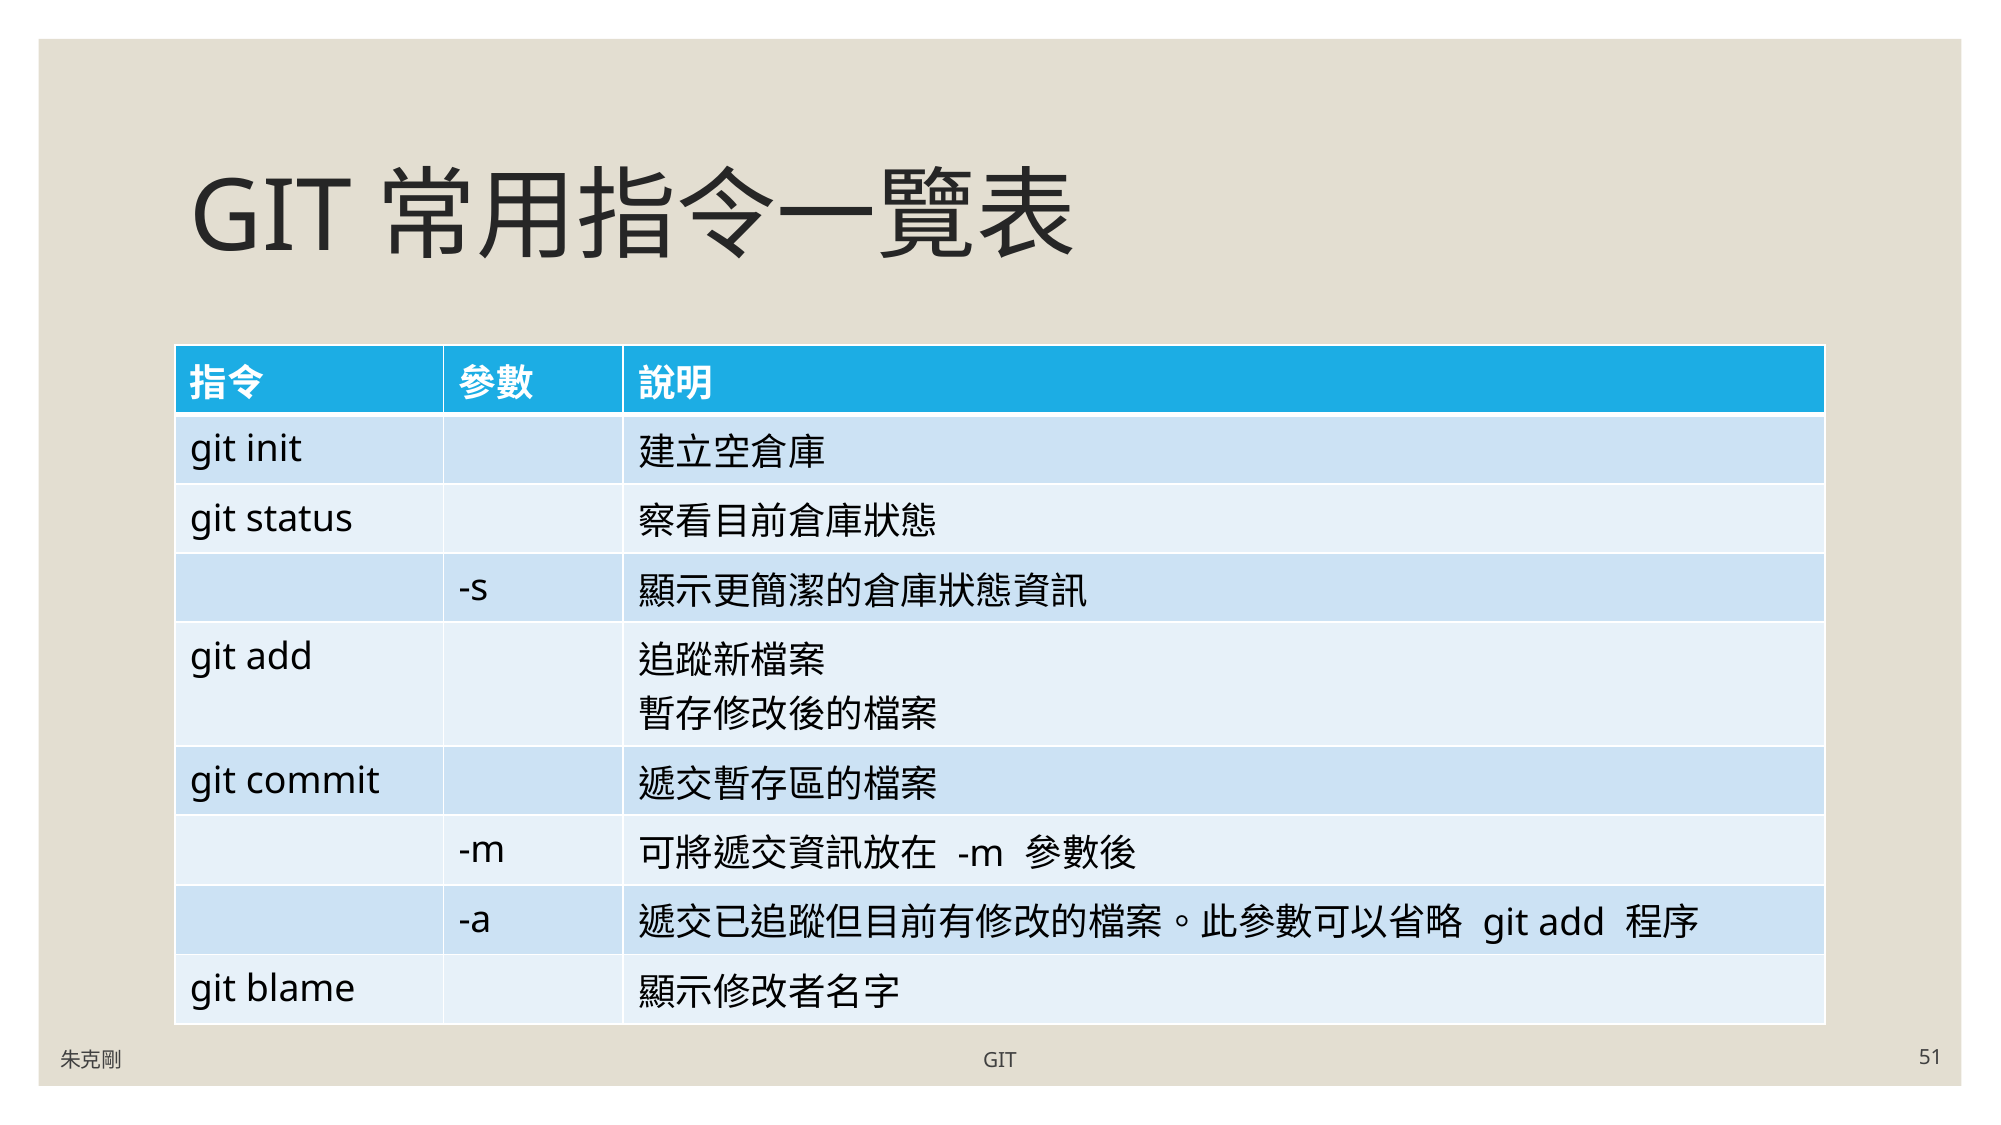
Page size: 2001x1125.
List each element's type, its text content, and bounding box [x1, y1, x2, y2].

table_cell -a [444, 886, 622, 954]
table_cell 建立空倉庫 [624, 417, 1824, 483]
table_cell -m [444, 816, 622, 884]
table_cell [444, 623, 622, 745]
table_cell 顯示更簡潔的倉庫狀態資訊 [624, 554, 1824, 621]
table_cell git commit [176, 747, 443, 814]
slide_number 朱克剛 [45, 1034, 495, 1080]
table_cell git init [176, 417, 443, 483]
table_cell 察看目前倉庫狀態 [624, 485, 1824, 552]
table_cell [444, 955, 622, 1023]
table_header 指令 [176, 346, 443, 412]
table_cell [444, 747, 622, 814]
table_cell 追蹤新檔案 暫存修改後的檔案 [624, 623, 1824, 745]
slide_number 51 [1717, 1034, 1958, 1080]
table_cell git status [176, 485, 443, 552]
table_cell [176, 886, 443, 954]
table_cell 顯示修改者名字 [624, 955, 1824, 1023]
title GIT常用指令一覽表 [174, 105, 1825, 331]
table_cell git blame [176, 955, 443, 1023]
table_cell [176, 554, 443, 621]
table_cell git add [176, 623, 443, 745]
table_cell 遞交暫存區的檔案 [624, 747, 1824, 814]
table_cell [444, 485, 622, 552]
footer GIT [572, 1034, 1428, 1080]
table_header 說明 [624, 346, 1824, 412]
table_cell [444, 417, 622, 483]
table_cell 遞交已追蹤但目前有修改的檔案。此參數可以省略 git add 程序 [624, 886, 1824, 954]
table_header 參數 [444, 346, 622, 412]
table_cell 可將遞交資訊放在 -m 參數後 [624, 816, 1824, 884]
table_cell [176, 816, 443, 884]
table_cell -s [444, 554, 622, 621]
